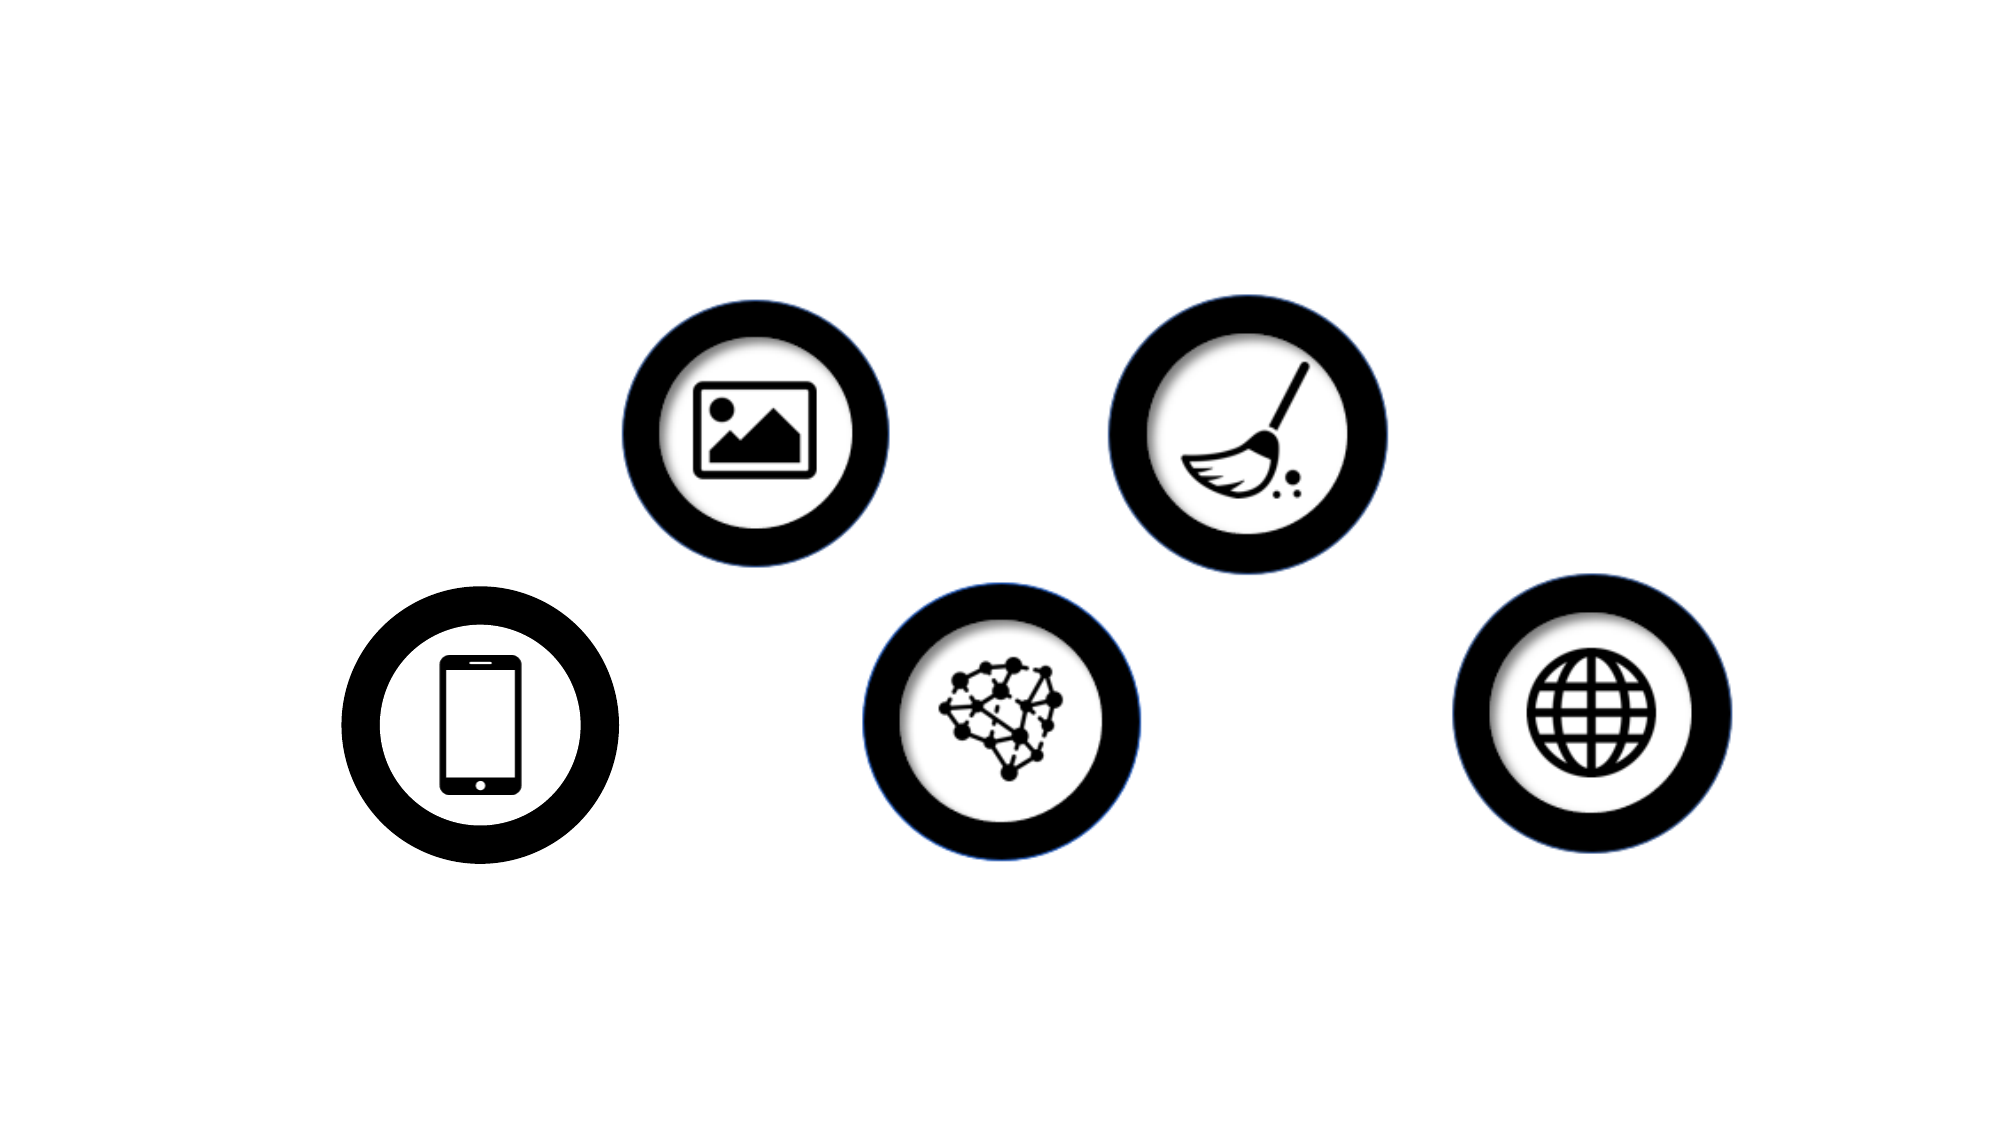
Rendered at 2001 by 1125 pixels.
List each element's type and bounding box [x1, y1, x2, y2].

text_box [340, 585, 621, 865]
picture [619, 288, 1394, 873]
picture [1444, 568, 1735, 864]
text_box [378, 623, 582, 827]
picture [410, 655, 551, 795]
